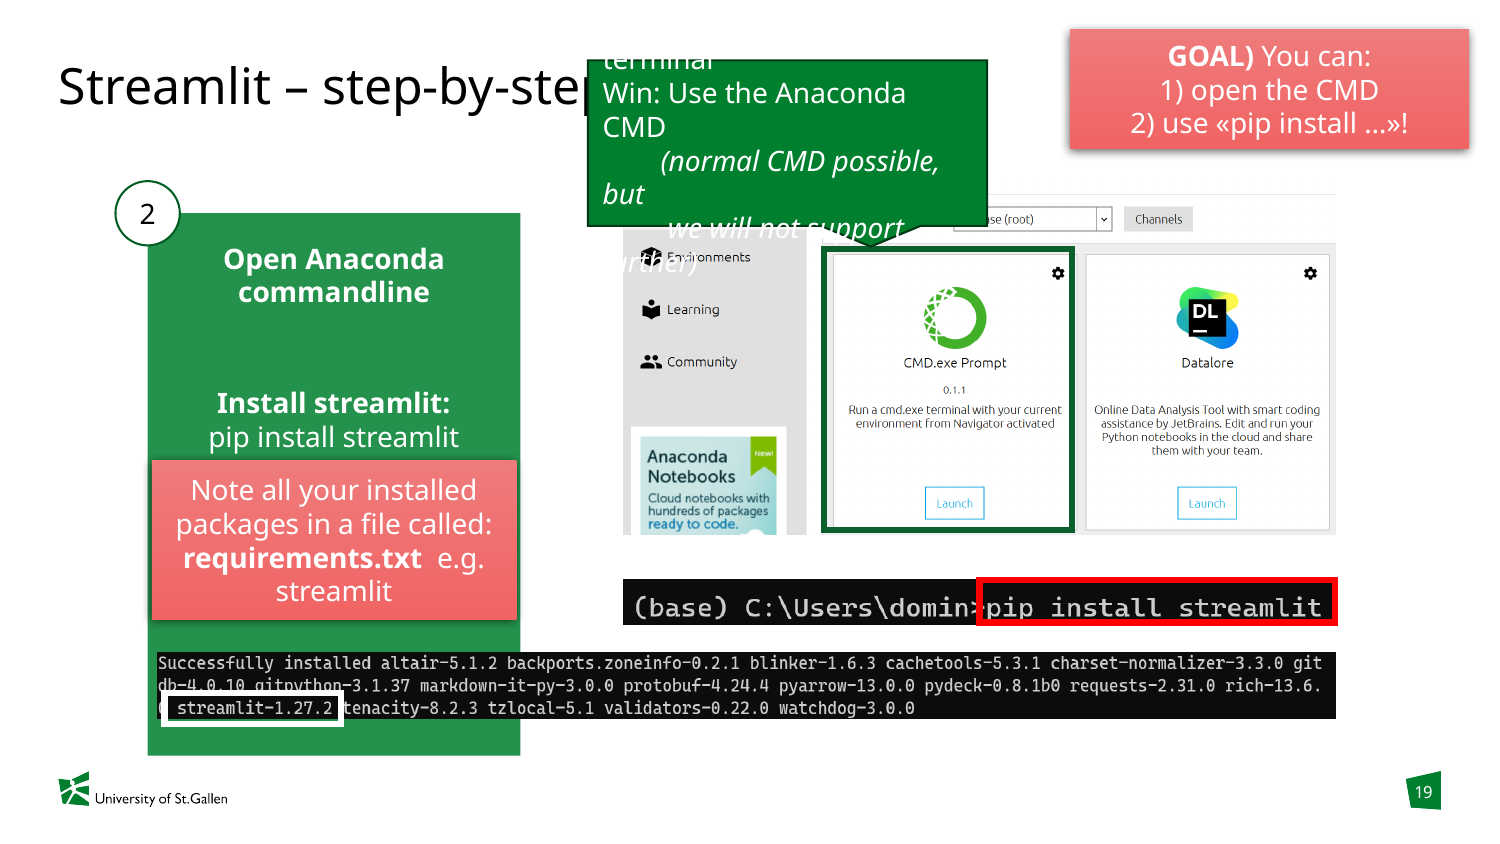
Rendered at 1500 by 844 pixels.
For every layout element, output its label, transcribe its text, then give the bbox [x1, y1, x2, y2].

text_box [163, 719, 342, 725]
text_box Install streamlit: pip install streamlit [147, 626, 521, 805]
text_box 2 [114, 180, 181, 247]
picture [623, 579, 1336, 625]
text_box Note all your installed packages in a file called: requirements.txt e.g. streamlit [151, 460, 517, 620]
text_box Mac: Use the normal terminal Win: Use the Anaconda CMD (normal CMD possible, but we will not support further) [586, 59, 989, 227]
text_box Open Anaconda commandline [147, 212, 521, 453]
text_box GOAL) You can: 1) open the CMD 2) use «pip install …»! [1070, 29, 1470, 149]
picture [623, 178, 1336, 535]
picture [157, 652, 1336, 719]
title Streamlit – step-by-step [989, 61, 1442, 162]
title Streamlit – step-by-step [58, 61, 586, 162]
text_box Install streamlit: pip install streamlit [147, 453, 521, 458]
picture [58, 771, 227, 807]
slide_number 19 [1405, 782, 1442, 827]
